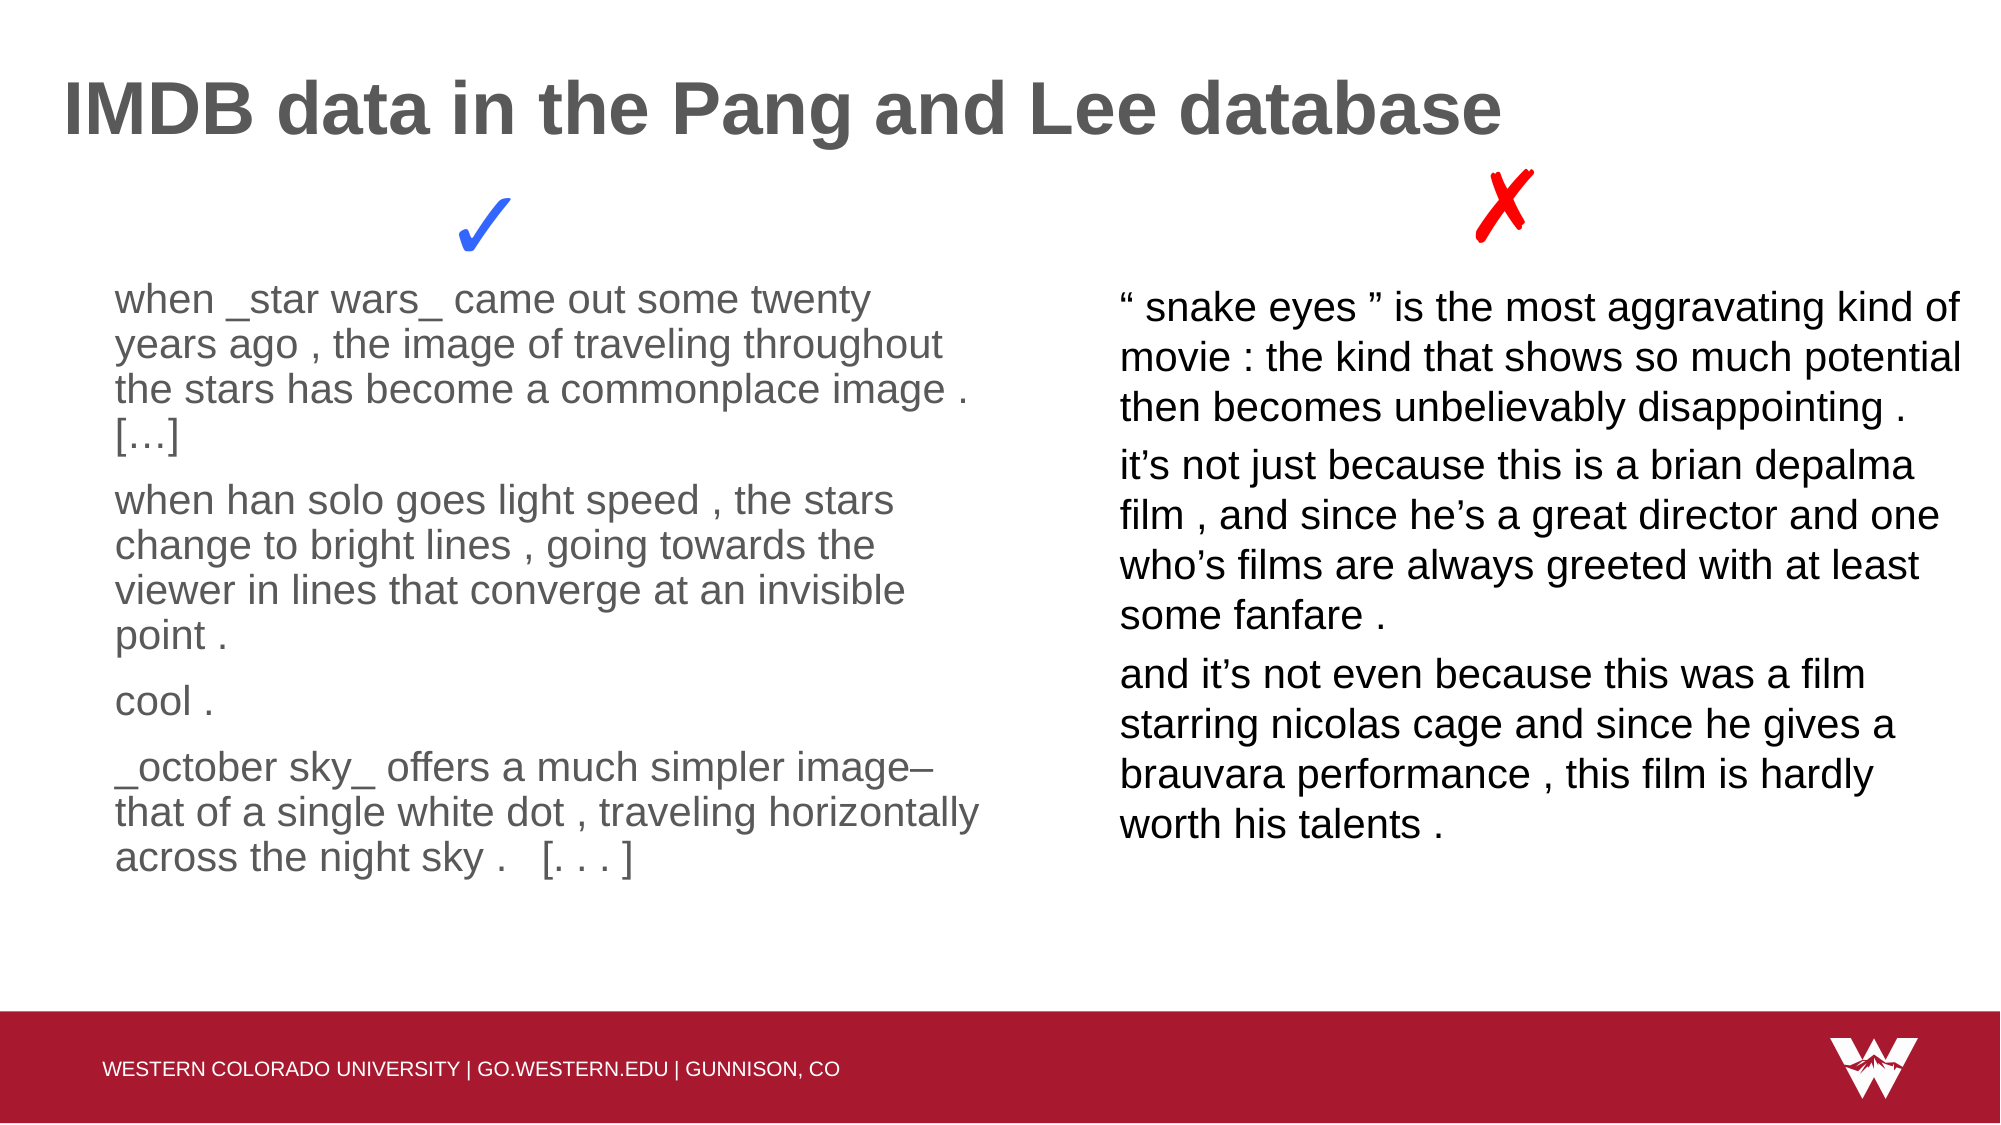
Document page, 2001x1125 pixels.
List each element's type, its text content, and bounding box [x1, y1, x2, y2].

text_box ✗ [1449, 135, 1563, 271]
text_box “ snake eyes ” is the most aggravating kind of movie : the kind that shows so much potential then becomes unbelievably disappointing . it’s not just because this is a brian depalma film , and since he’s a great director and one who’s films are always greeted with at least some fanfare . and it’s not even because this was a film starring nicolas cage and since he gives a brauvara performance , this film is hardly worth his talents . [1099, 269, 1984, 1070]
text_box ✓ [429, 153, 543, 289]
list when _star wars_ came out some twenty years ago , the image of traveling throughout the stars has become a commonplace image . […] when han solo goes light speed , the stars change to bright lines , going towards the viewer in lines that converge at an invisible point . cool . _october sky_ offers a much simpler image–that of a single white dot , traveling horizontally across the night sky . [. . . ] [99, 269, 1000, 1125]
picture [1830, 1070, 1918, 1099]
title IMDB data in the Pang and Lee database [48, 16, 1749, 204]
